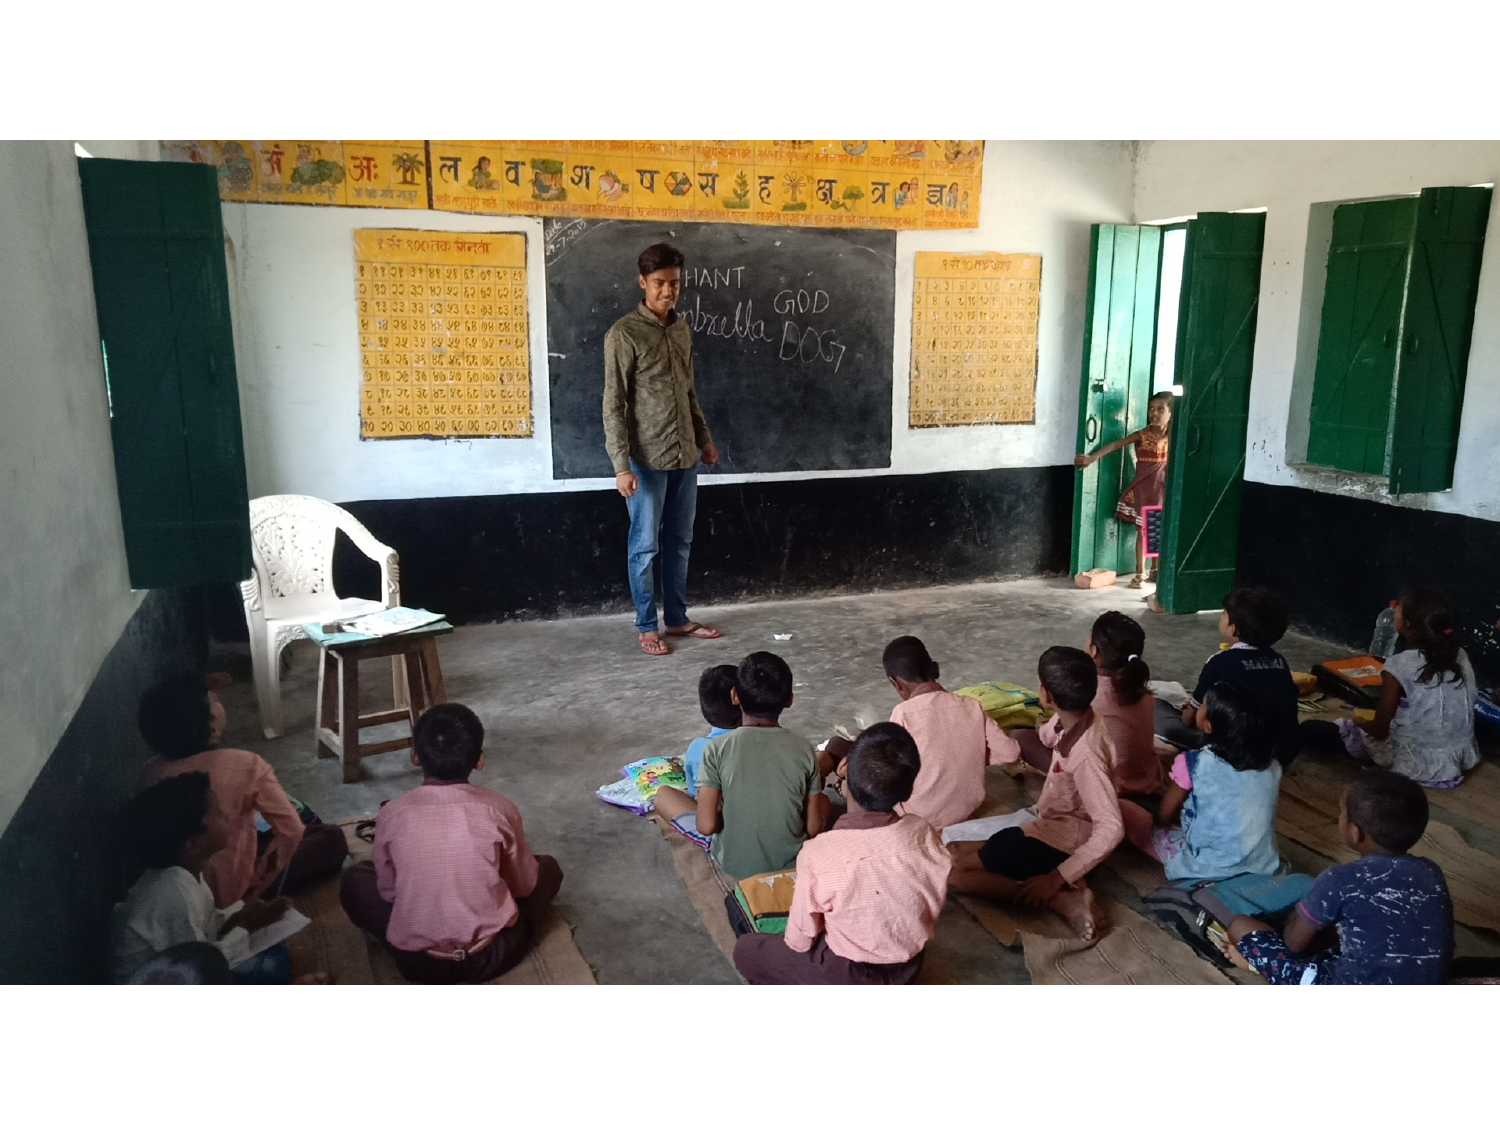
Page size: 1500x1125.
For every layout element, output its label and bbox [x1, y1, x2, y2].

picture [0, 140, 1500, 985]
